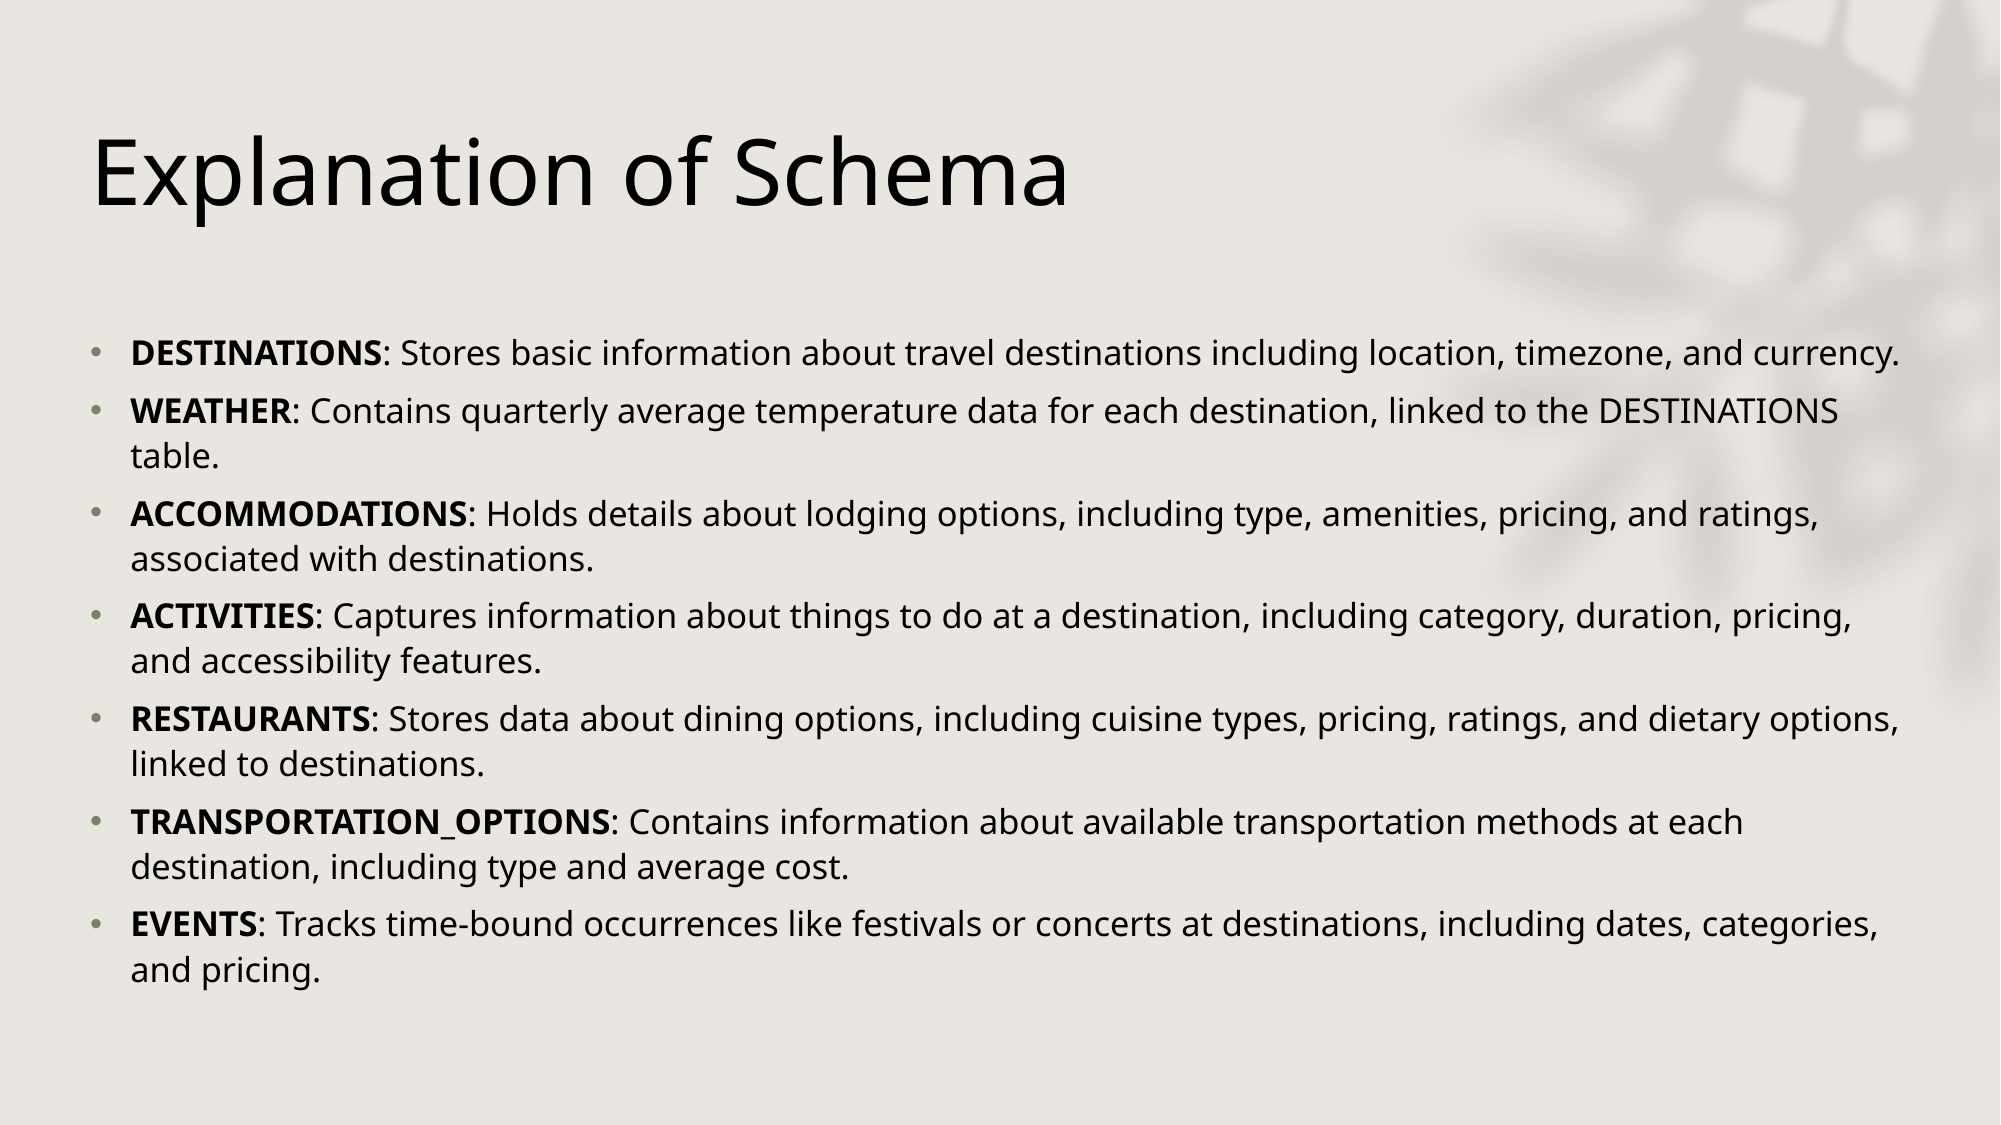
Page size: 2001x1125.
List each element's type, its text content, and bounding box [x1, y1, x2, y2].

list DESTINATIONS: Stores basic information about travel destinations including location, timezone, and currency. WEATHER: Contains quarterly average temperature data for each destination, linked to the DESTINATIONS table. ACCOMMODATIONS: Holds details about lodging options, including type, amenities, pricing, and ratings, associated with destinations. ACTIVITIES: Captures information about things to do at a destination, including category, duration, pricing, and accessibility features. RESTAURANTS: Stores data about dining options, including cuisine types, pricing, ratings, and dietary options, linked to destinations. TRANSPORTATION_OPTIONS: Contains information about available transportation methods at each destination, including type and average cost. EVENTS: Tracks time-bound occurrences like festivals or concerts at destinations, including dates, categories, and pricing. [75, 319, 1925, 1009]
title Explanation of Schema [75, 60, 1863, 278]
